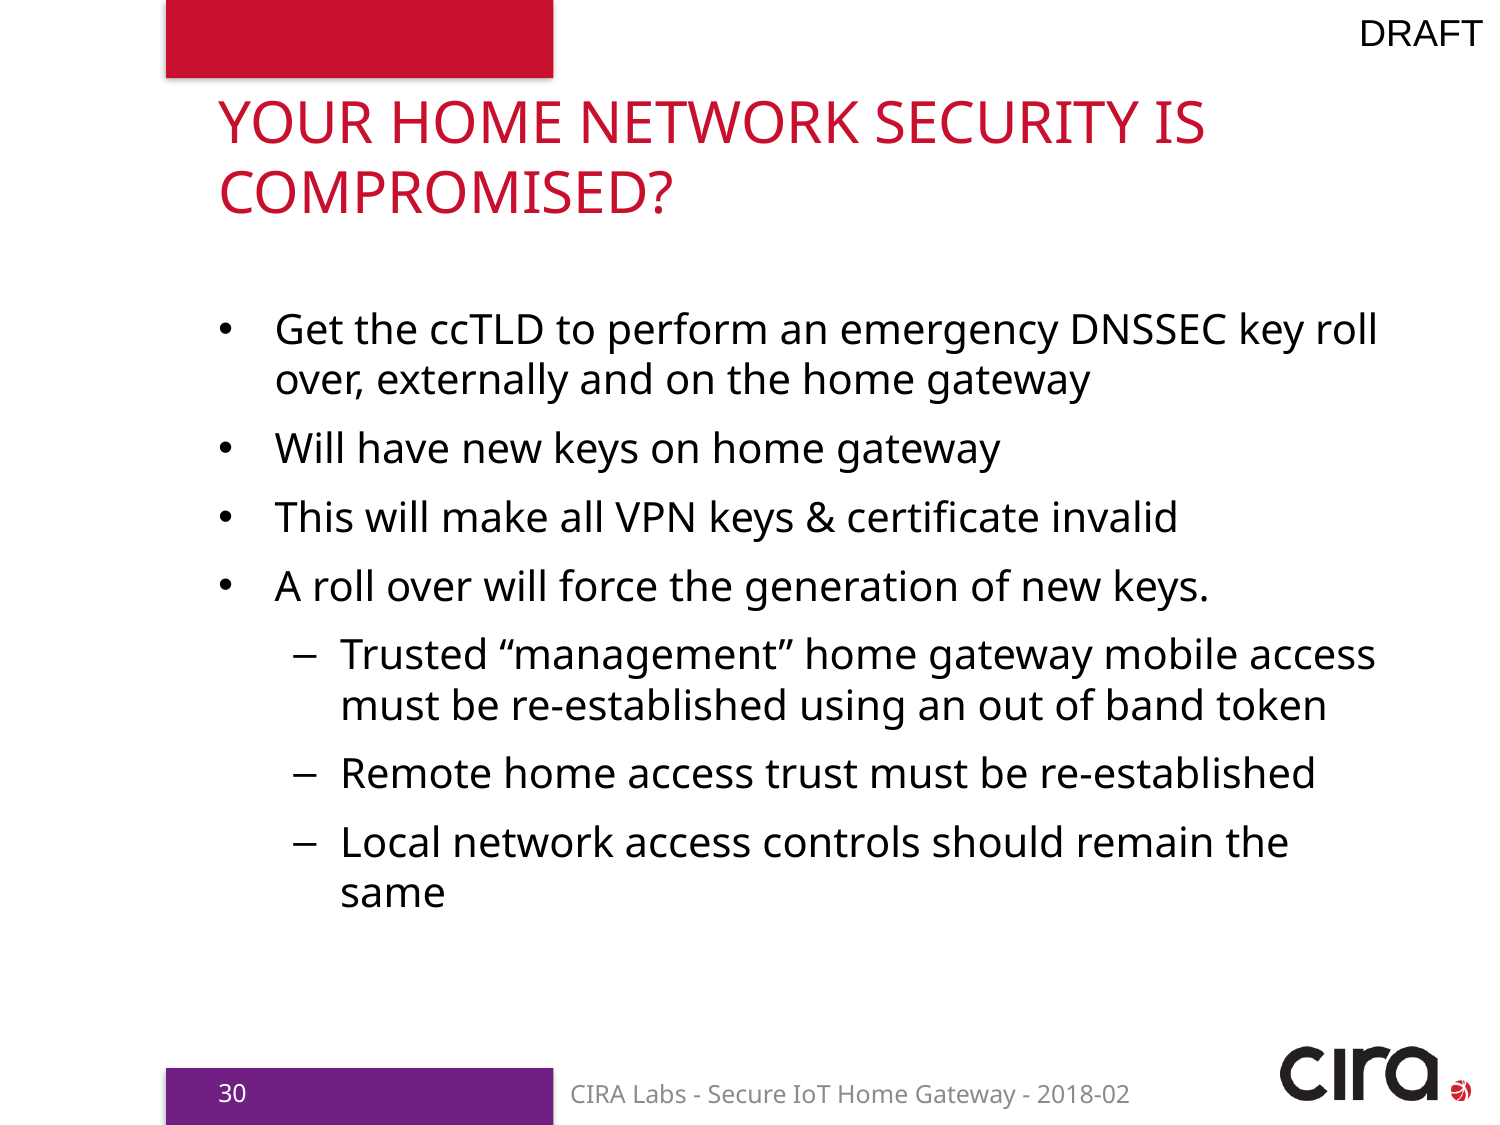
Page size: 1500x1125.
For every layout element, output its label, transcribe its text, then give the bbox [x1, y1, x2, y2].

footer CIRA Labs - Secure IoT Home Gateway - 2018-02 [555, 1066, 1312, 1125]
title Your home network security is compromised? [203, 78, 1422, 266]
slide_number 30 [203, 1064, 554, 1125]
list Get the ccTLD to perform an emergency DNSSEC key roll over, externally and on the home gateway Will have new keys on home gateway This will make all VPN keys & certificate invalid A roll over will force the generation of new keys. Trusted “management” home gateway mobile access must be re-established using an out of band token Remote home access trust must be re-established Local network access controls should remain the same [203, 295, 1422, 1038]
picture [1280, 1046, 1471, 1101]
